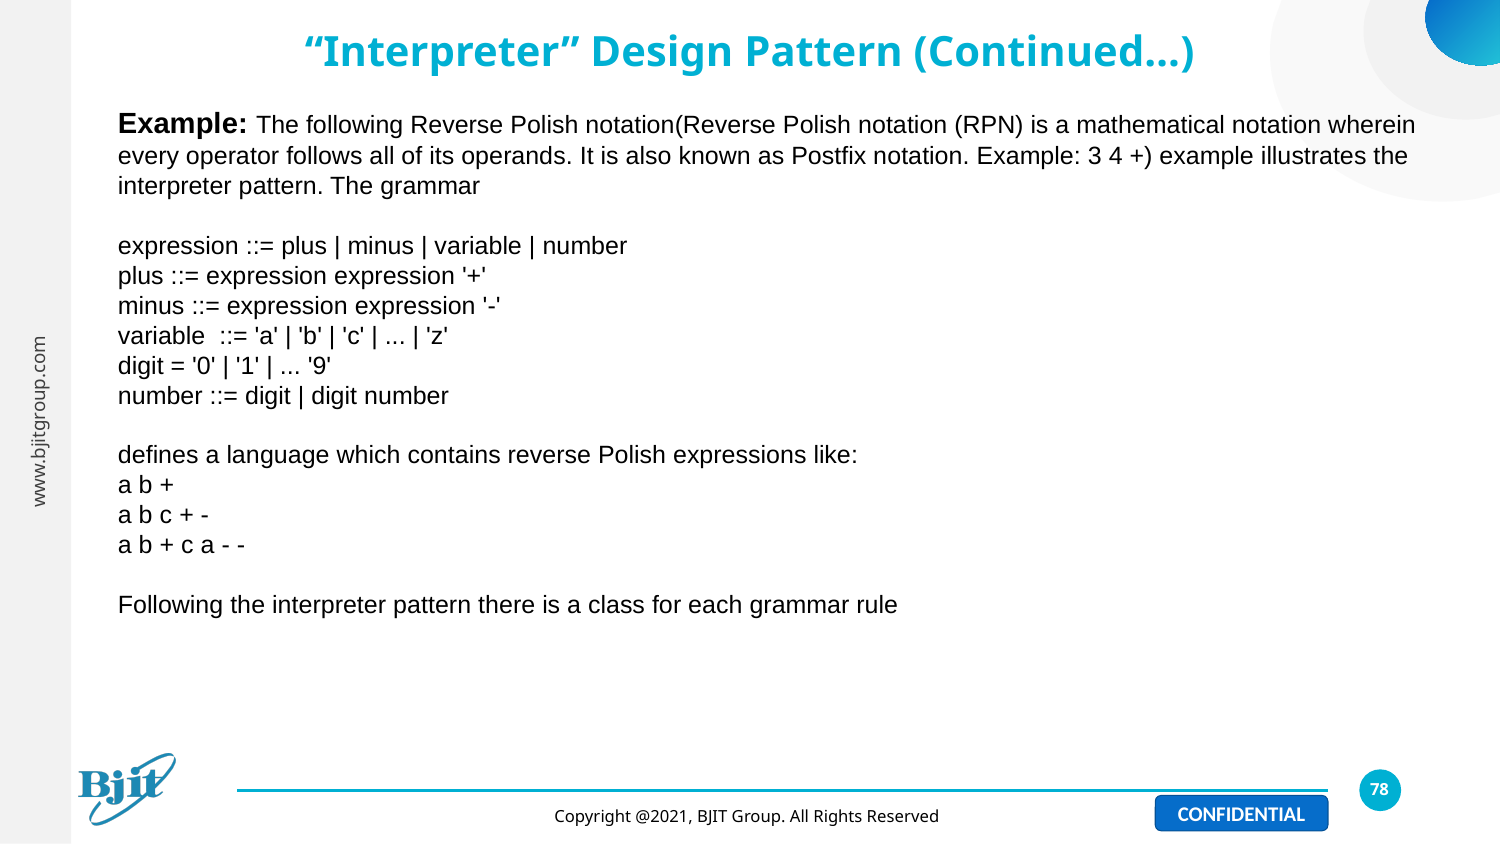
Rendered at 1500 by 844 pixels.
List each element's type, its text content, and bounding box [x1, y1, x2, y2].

title “Interpreter” Design Pattern (Continued…) [103, 24, 1397, 86]
text_box Example: The following Reverse Polish notation(Reverse Polish notation (RPN) is a mathematical notation wherein every operator follows all of its operands. It is also known as Postfix notation. Example: 3 4 +) example illustrates the interpreter pattern. The grammar expression ::= plus | minus | variable | number plus ::= expression expression '+' minus ::= expression expression '-' variable ::= 'a' | 'b' | 'c' | ... | 'z' digit = '0' | '1' | ... '9' number ::= digit | digit number defines a language which contains reverse Polish expressions like: a b + a b c + - a b + c a - - Following the interpreter pattern there is a class for each grammar rule [103, 97, 1471, 656]
picture [78, 753, 176, 826]
